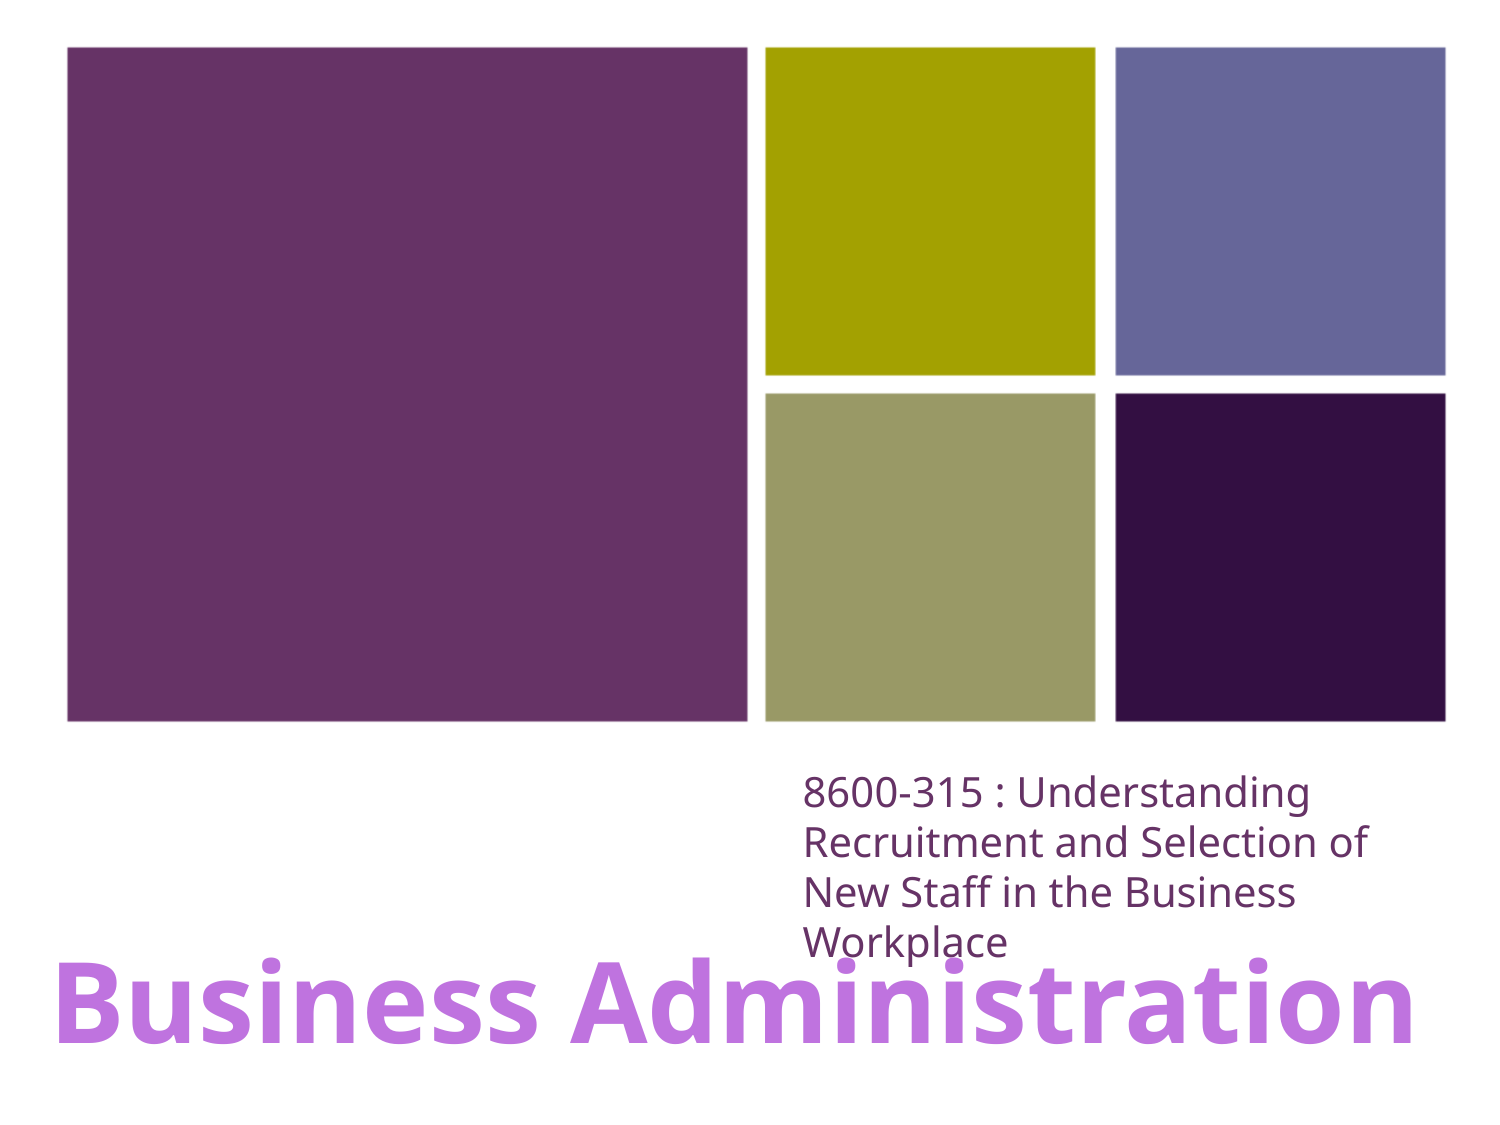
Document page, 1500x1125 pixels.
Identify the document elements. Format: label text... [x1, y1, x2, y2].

text_box 8600-315 : Understanding Recruitment and Selection of New Staff in the Business Workplace [787, 758, 1450, 912]
picture [40, 30, 1472, 748]
text_box Business Administration [34, 923, 1436, 1074]
